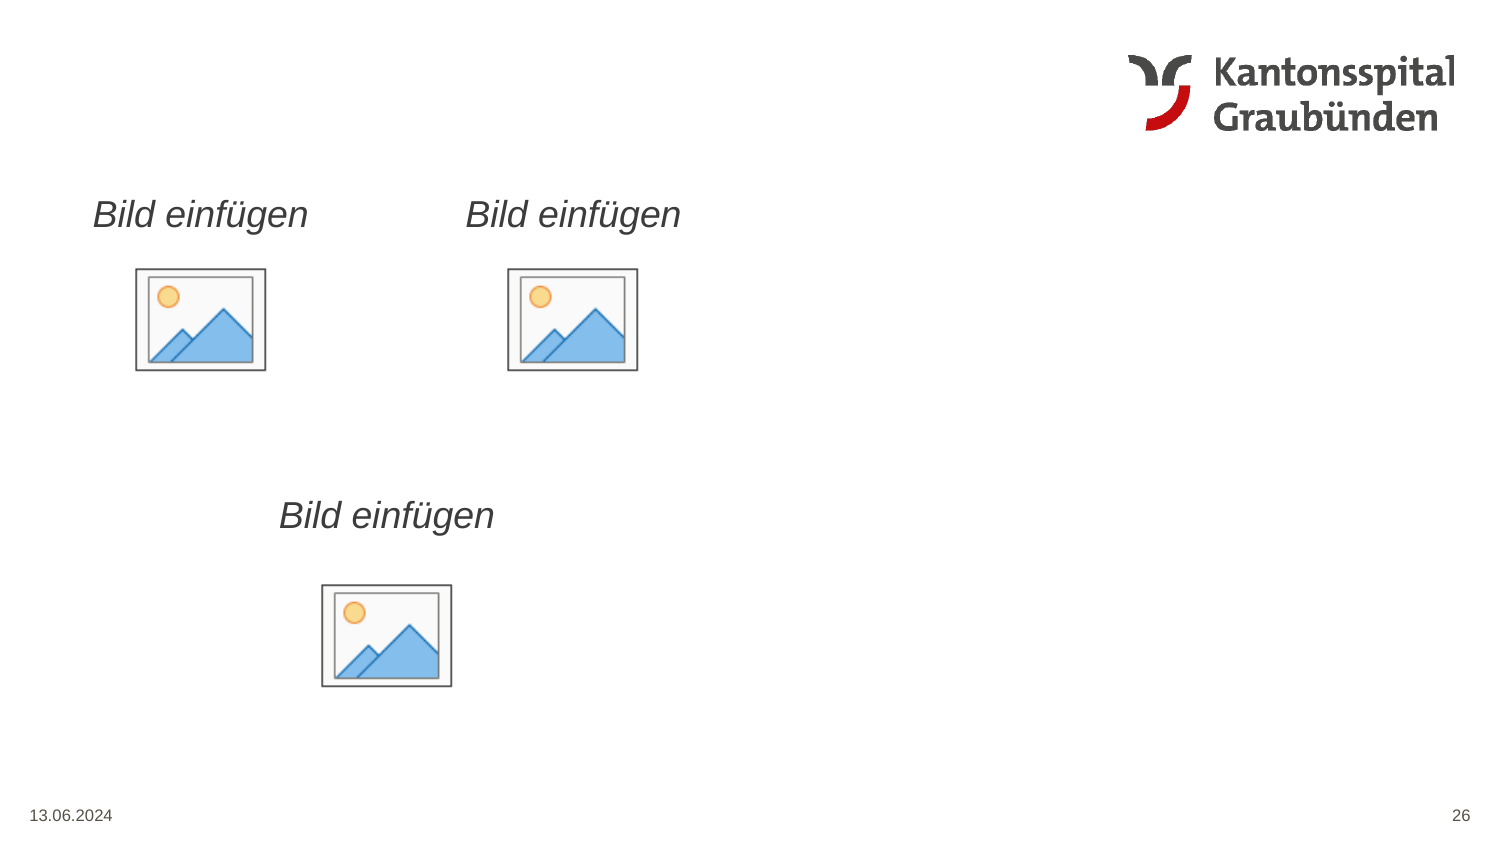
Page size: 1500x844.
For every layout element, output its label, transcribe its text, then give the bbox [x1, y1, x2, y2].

picture [29, 182, 373, 458]
picture [1128, 55, 1454, 131]
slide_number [29, 799, 296, 830]
picture [401, 182, 745, 458]
picture [29, 483, 745, 789]
slide_number 26 [1316, 799, 1471, 830]
